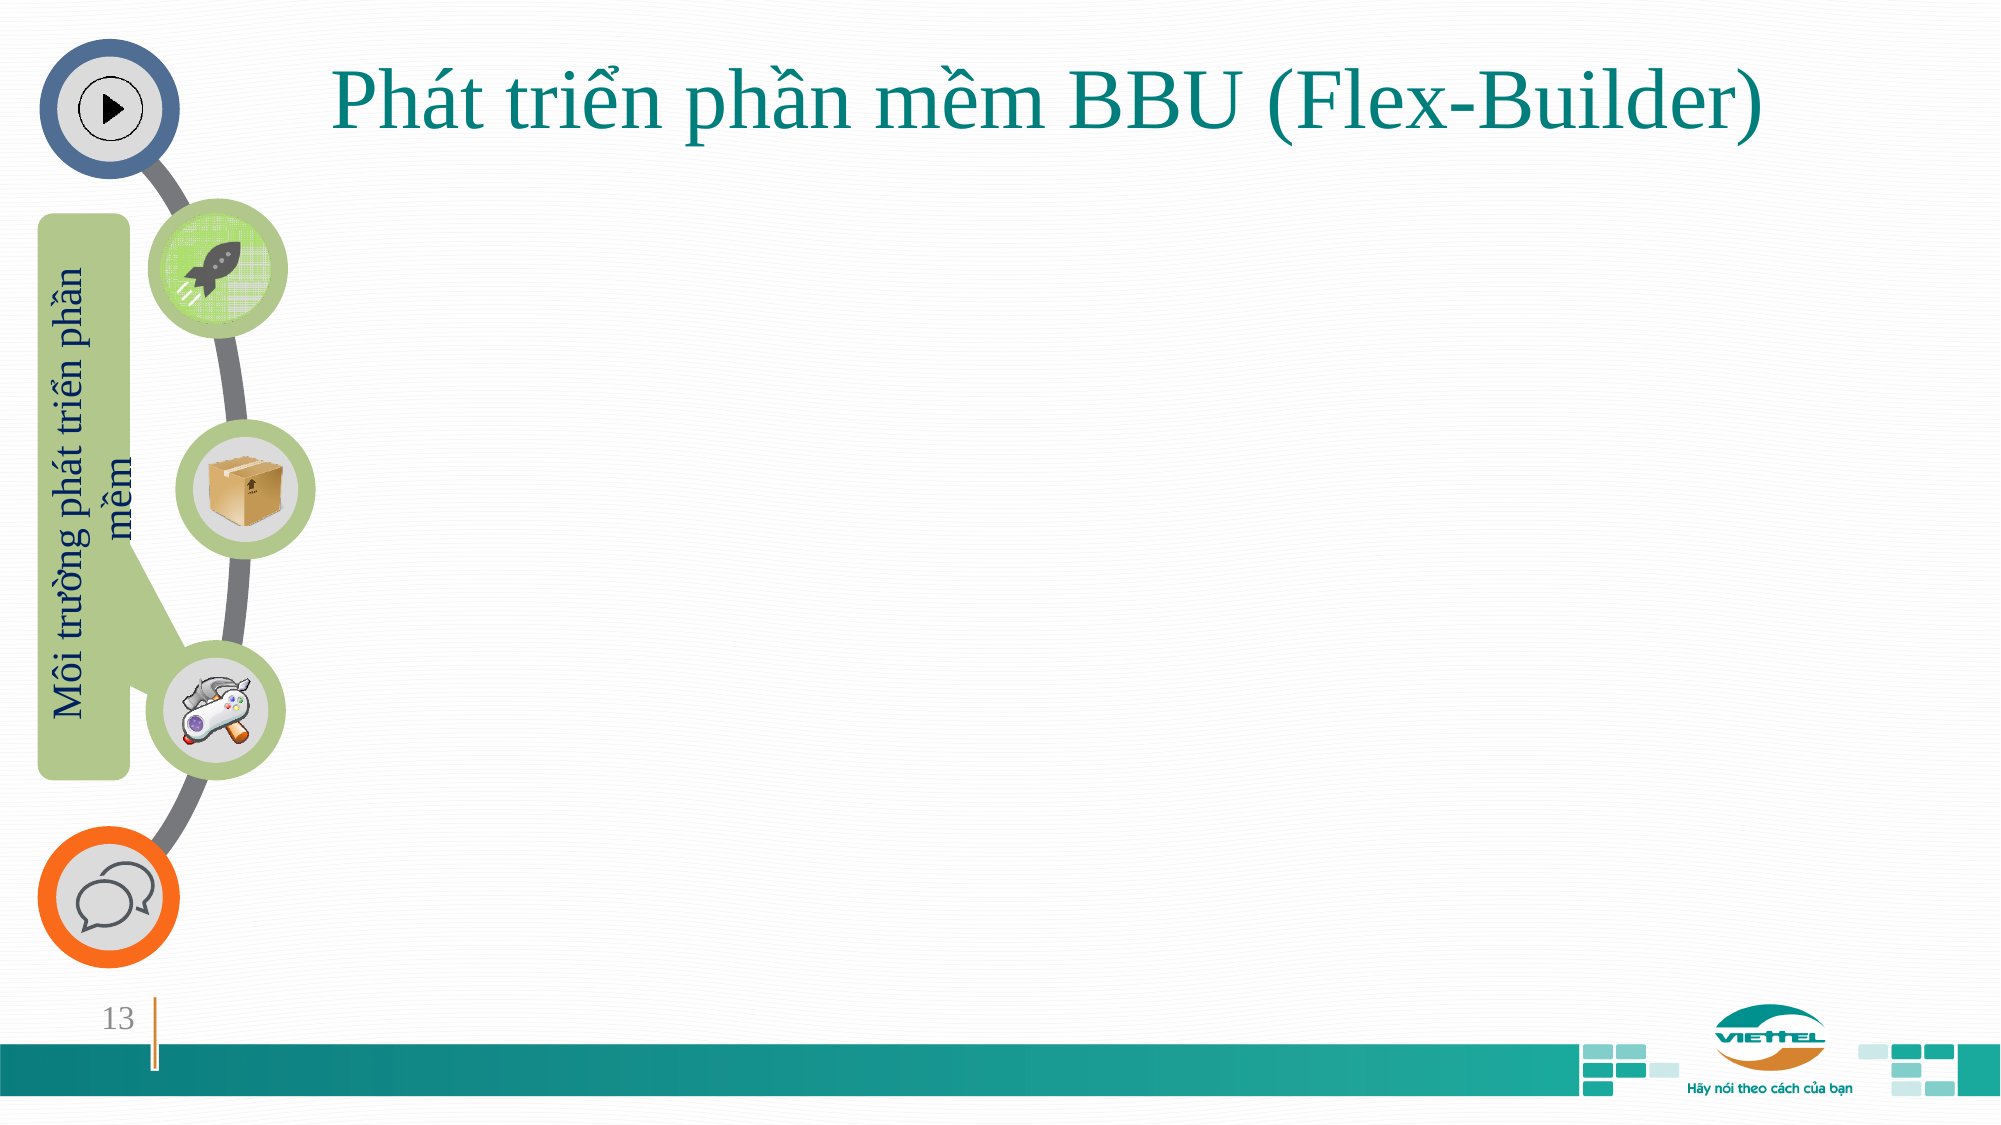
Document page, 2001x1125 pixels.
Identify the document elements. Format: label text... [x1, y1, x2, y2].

list Phát triển phần mềm BBU (Flex-Builder) [315, 34, 1932, 154]
picture [0, 0, 2001, 1125]
text_box [35, 211, 183, 783]
slide_number 13 [50, 985, 150, 1046]
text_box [175, 419, 316, 560]
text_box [145, 639, 287, 781]
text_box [147, 198, 289, 339]
title Môi trường phát triển phần mềm [50, 226, 130, 762]
